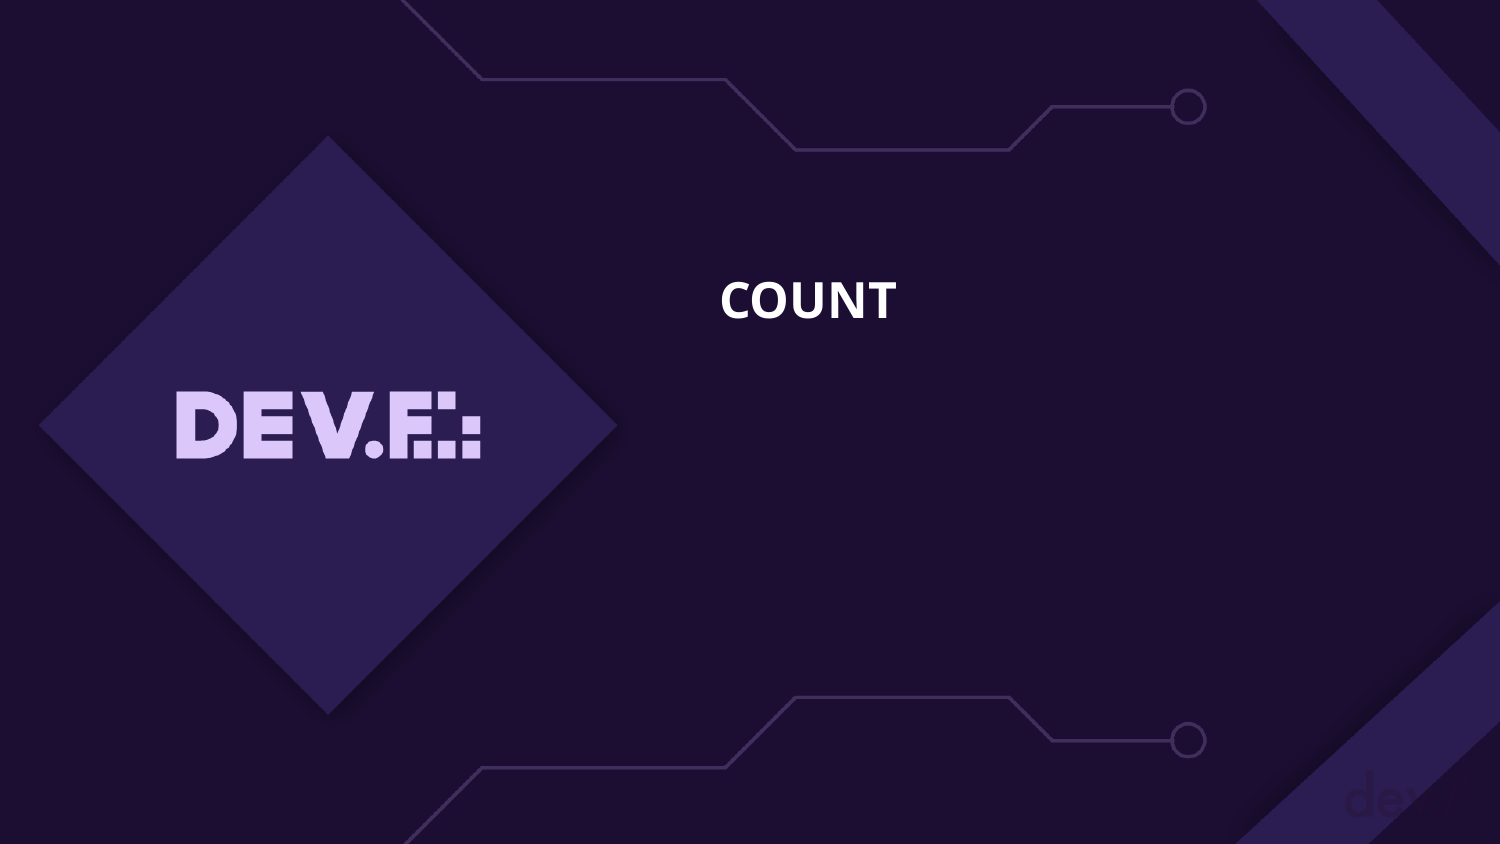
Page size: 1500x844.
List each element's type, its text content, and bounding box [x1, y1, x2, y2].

picture [0, 0, 1500, 844]
title COUNT [704, 253, 1274, 348]
